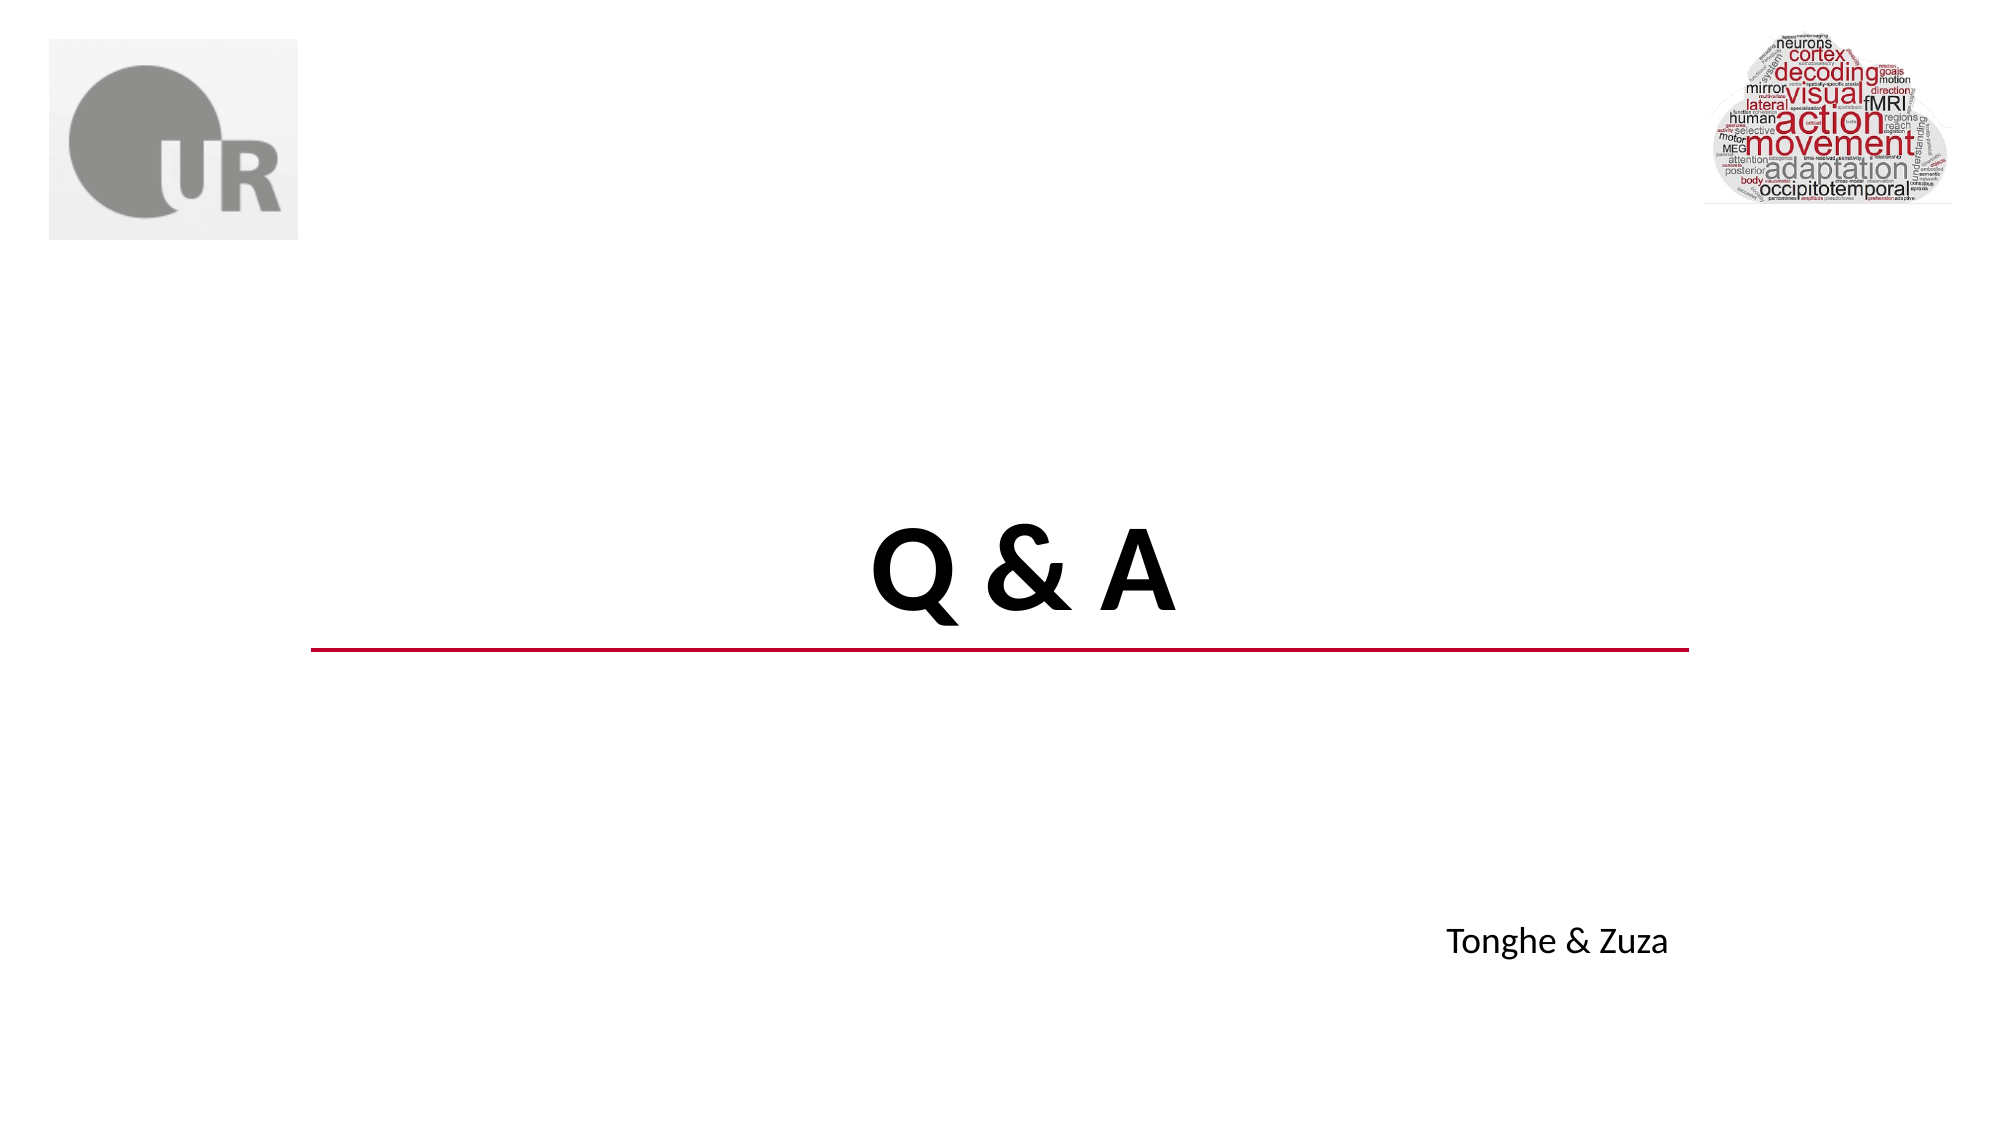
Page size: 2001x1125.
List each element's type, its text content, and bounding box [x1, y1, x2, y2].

picture [48, 39, 298, 241]
text_box Tonghe & Zuza [1431, 908, 1687, 969]
picture [1702, 27, 1951, 204]
title Q & A [173, 353, 1875, 746]
